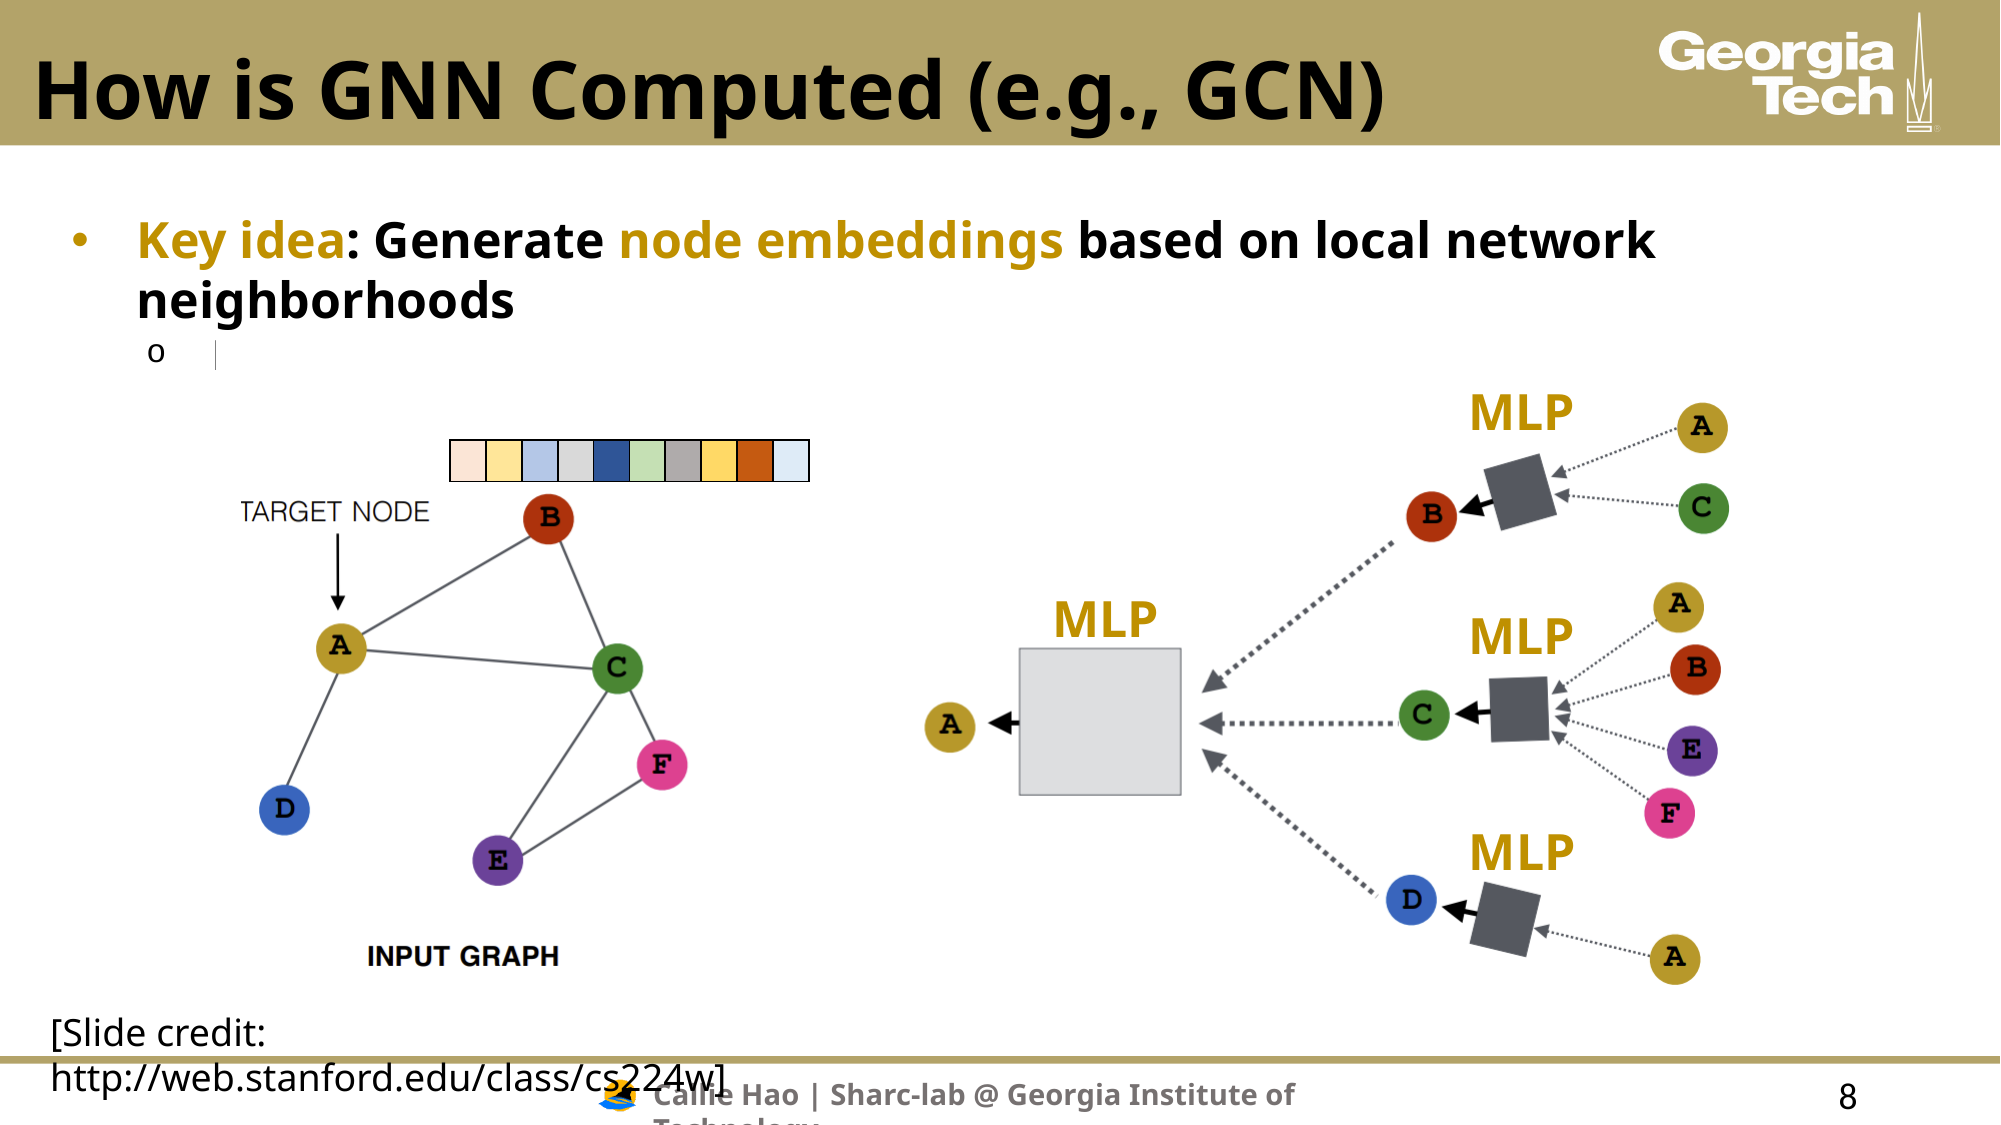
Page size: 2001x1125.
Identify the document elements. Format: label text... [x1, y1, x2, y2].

picture [216, 335, 1746, 1039]
picture [596, 1107, 640, 1112]
list Key idea: Generate node embeddings based on local network neighborhoods Node embedding: a vector to represent the node features [56, 201, 1941, 1014]
text_box [Slide credit: http://web.stanford.edu/class/cs224w] [35, 1001, 865, 1107]
title How is GNN Computed (e.g., GCN) [17, 42, 1875, 145]
slide_number 8 [1823, 1064, 1941, 1114]
picture [1659, 12, 1941, 133]
